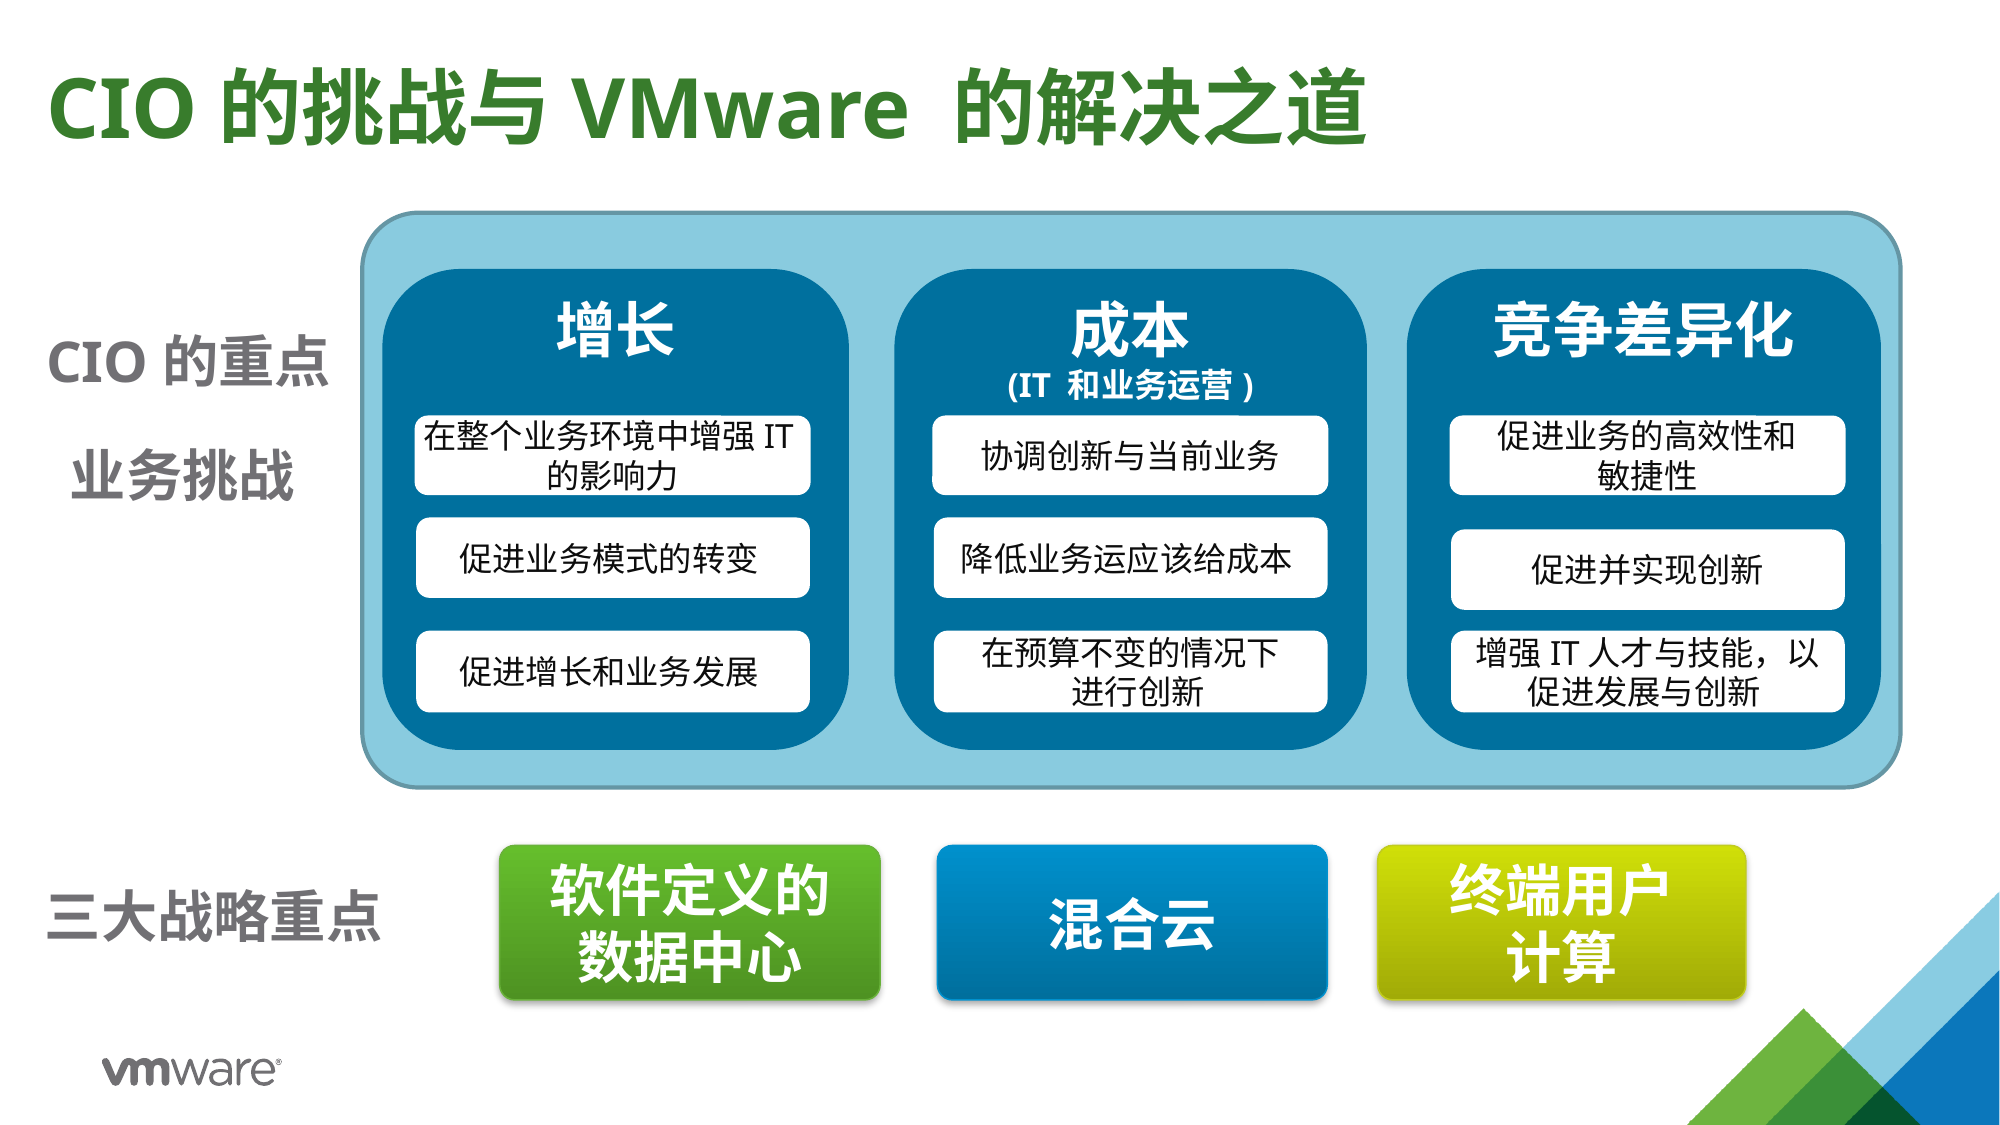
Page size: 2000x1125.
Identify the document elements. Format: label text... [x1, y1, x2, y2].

title CIO的挑战与VMware 的解决之道 [46, 50, 1955, 157]
text_box [360, 210, 1903, 790]
text_box CIO的重点 [0, 316, 402, 404]
text_box 增强IT人才与技能，以 促进发展与创新 [1451, 630, 1845, 713]
text_box 促进业务模式的转变 [416, 517, 810, 598]
text_box 促进业务的高效性和 敏捷性 [1449, 415, 1846, 496]
text_box 在整个业务环境中增强IT的影响力 [414, 415, 811, 496]
text_box 增长 [382, 268, 849, 750]
text_box 降低业务运应该给成本 [933, 517, 1328, 598]
text_box 竞争差异化 [1406, 268, 1882, 750]
text_box 业务挑战 [49, 430, 477, 518]
text_box 混合云 [936, 844, 1329, 1001]
text_box 成本 (IT 和业务运营) [894, 268, 1367, 750]
picture [1674, 887, 2000, 1125]
text_box 终端用户 计算 [1376, 844, 1747, 1001]
text_box 三大战略重点 [24, 871, 452, 959]
text_box 协调创新与当前业务 [932, 415, 1329, 496]
text_box 促进并实现创新 [1451, 529, 1845, 610]
text_box 在预算不变的情况下 进行创新 [933, 630, 1328, 713]
text_box 软件定义的数据中心 [498, 844, 881, 1001]
text_box 促进增长和业务发展 [416, 630, 810, 713]
